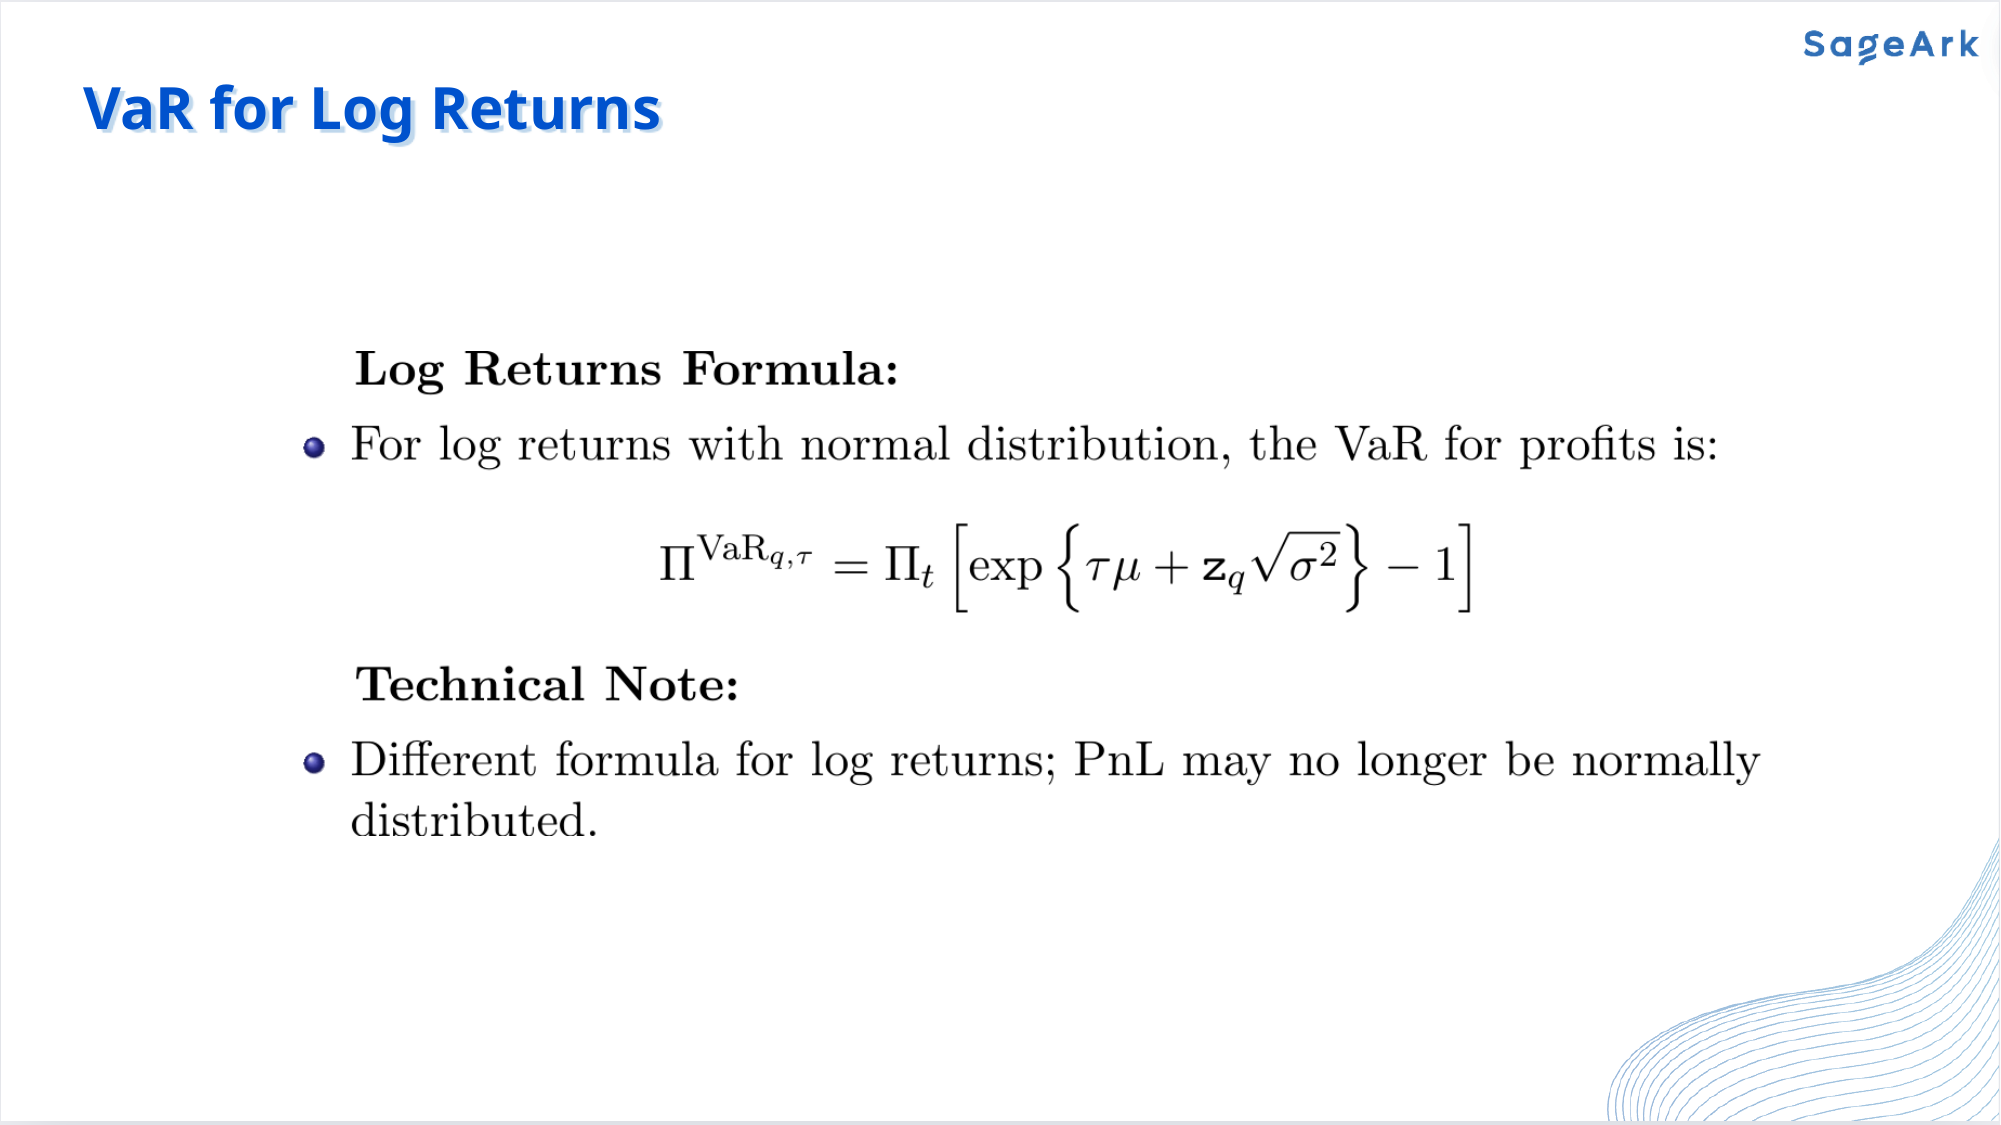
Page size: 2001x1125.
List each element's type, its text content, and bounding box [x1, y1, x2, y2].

title VaR for Log Returns [68, 51, 1794, 170]
picture [0, 0, 2001, 1125]
